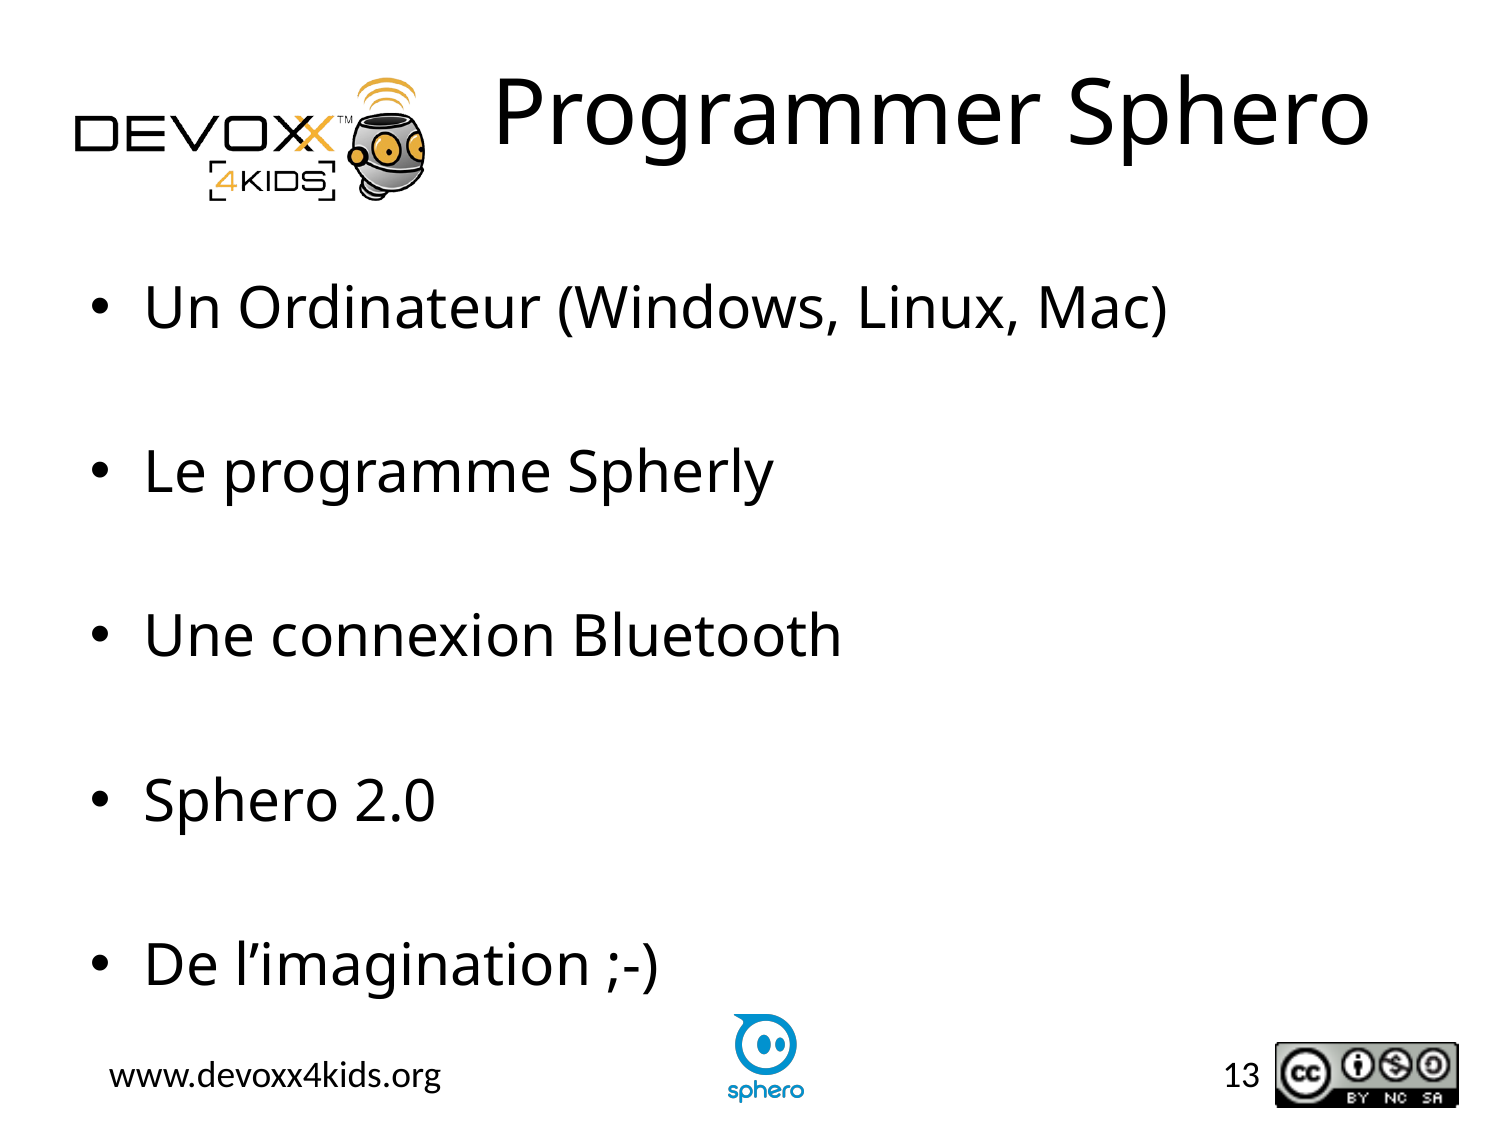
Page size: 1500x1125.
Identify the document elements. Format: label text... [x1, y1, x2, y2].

picture [728, 1096, 739, 1103]
picture [743, 1088, 749, 1095]
picture [1275, 1042, 1459, 1108]
picture [728, 1014, 804, 1103]
picture [75, 77, 425, 201]
picture [794, 1088, 801, 1095]
slide_number 13 [1074, 1042, 1275, 1103]
picture [743, 1021, 789, 1068]
list Un Ordinateur (Windows, Linux, Mac) Le programme Spherly Une connexion Bluetooth Sphero 2.0 De l’imagination ;-) [75, 262, 1425, 1005]
title Programmer Sphero [439, 45, 1425, 233]
